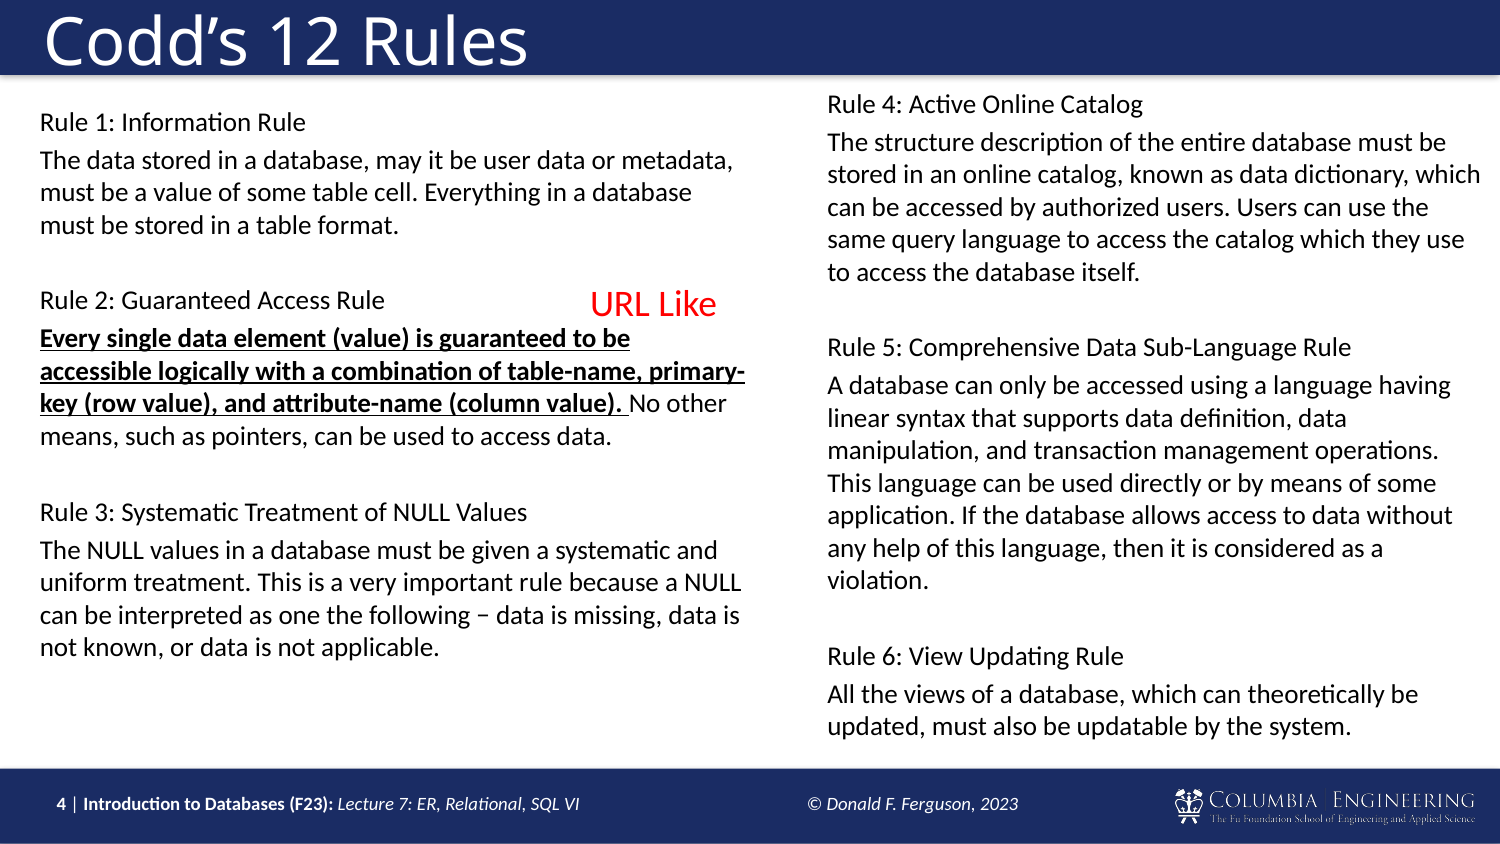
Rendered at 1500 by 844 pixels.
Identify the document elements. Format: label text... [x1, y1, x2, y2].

list Rule 4: Active Online Catalog The structure description of the entire database must be stored in an online catalog, known as data dictionary, which can be accessed by authorized users. Users can use the same query language to access the catalog which they use to access the database itself. Rule 5: Comprehensive Data Sub-Language Rule A database can only be accessed using a language having linear syntax that supports data definition, data manipulation, and transaction management operations. This language can be used directly or by means of some application. If the database allows access to data without any help of this language, then it is considered as a violation. Rule 6: View Updating Rule All the views of a database, which can theoretically be updated, must also be updatable by the system. [812, 78, 1500, 742]
title Codd’s 12 Rules [28, 0, 1450, 73]
list Rule 1: Information Rule The data stored in a database, may it be user data or metadata, must be a value of some table cell. Everything in a database must be stored in a table format. Rule 2: Guaranteed Access Rule Every single data element (value) is guaranteed to be accessible logically with a combination of table-name, primary-key (row value), and attribute-name (column value). No other means, such as pointers, can be used to access data. Rule 3: Systematic Treatment of NULL Values The NULL values in a database must be given a systematic and uniform treatment. This is a very important rule because a NULL can be interpreted as one the following − data is missing, data is not known, or data is not applicable. [24, 96, 763, 760]
text_box URL Like [575, 271, 733, 332]
